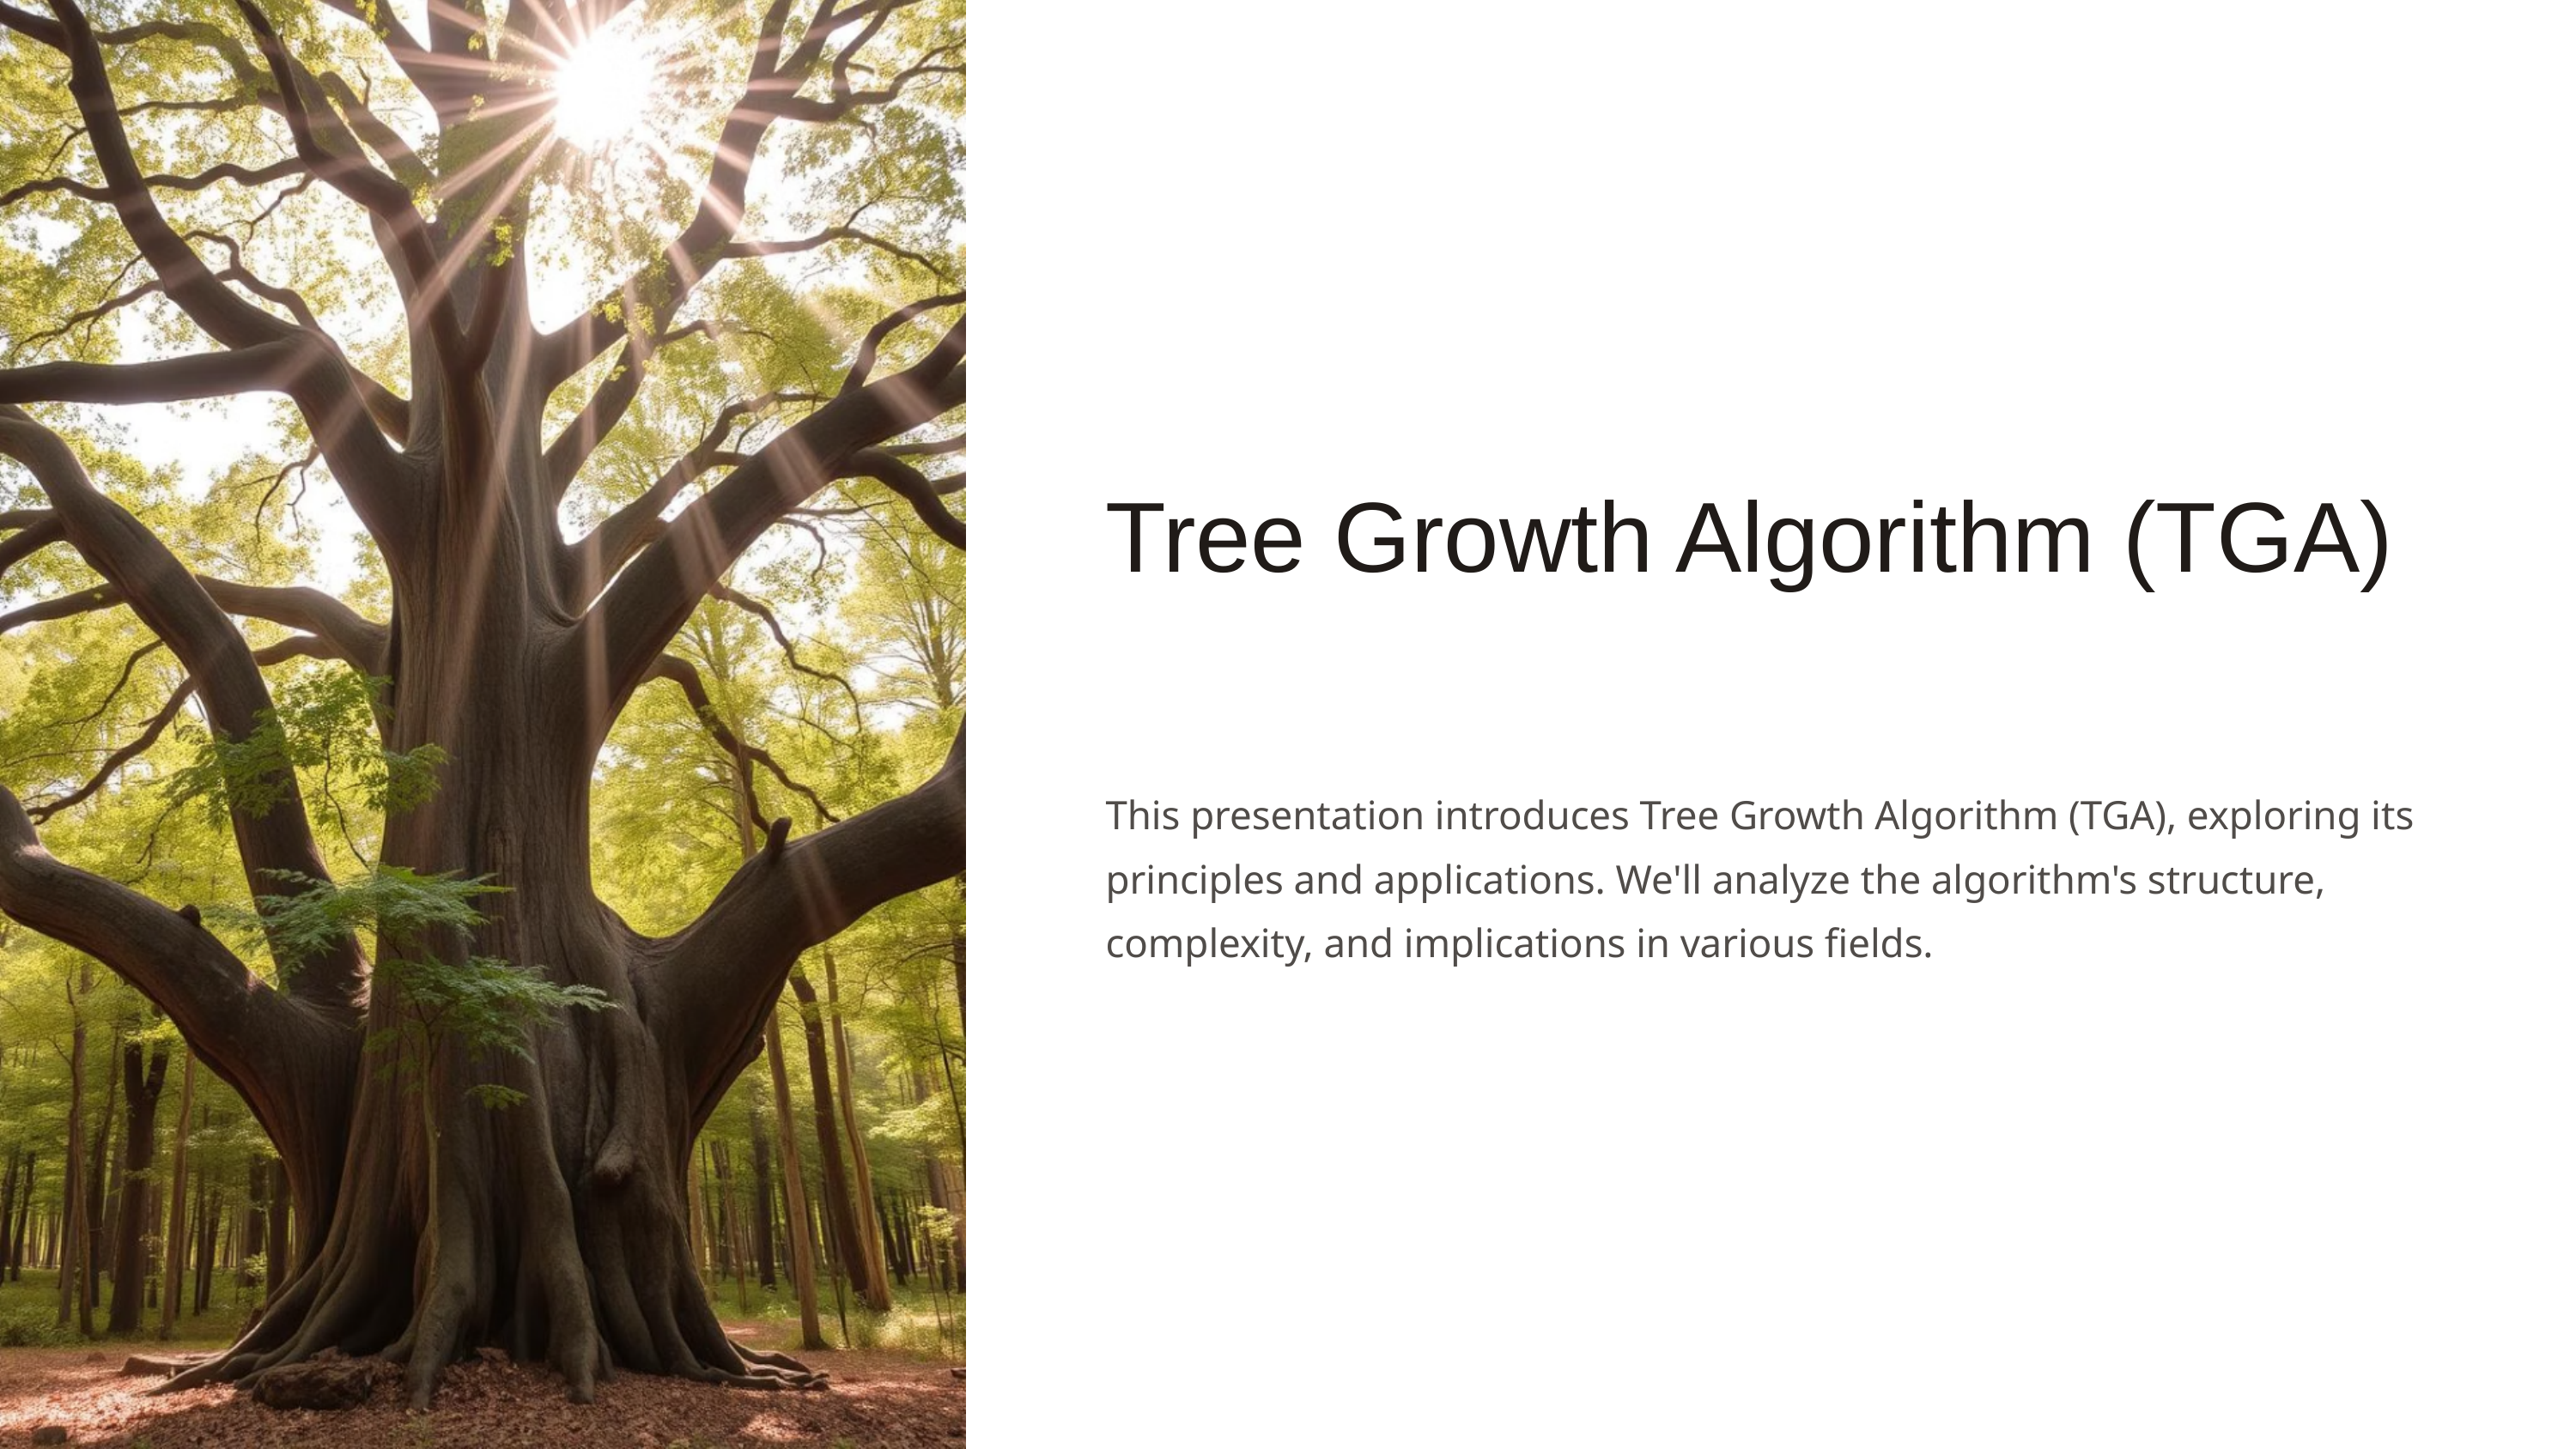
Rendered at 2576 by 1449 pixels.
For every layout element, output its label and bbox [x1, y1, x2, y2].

text_box [1105, 783, 2437, 975]
text_box [1105, 473, 2437, 724]
text_box [0, 0, 2576, 1449]
